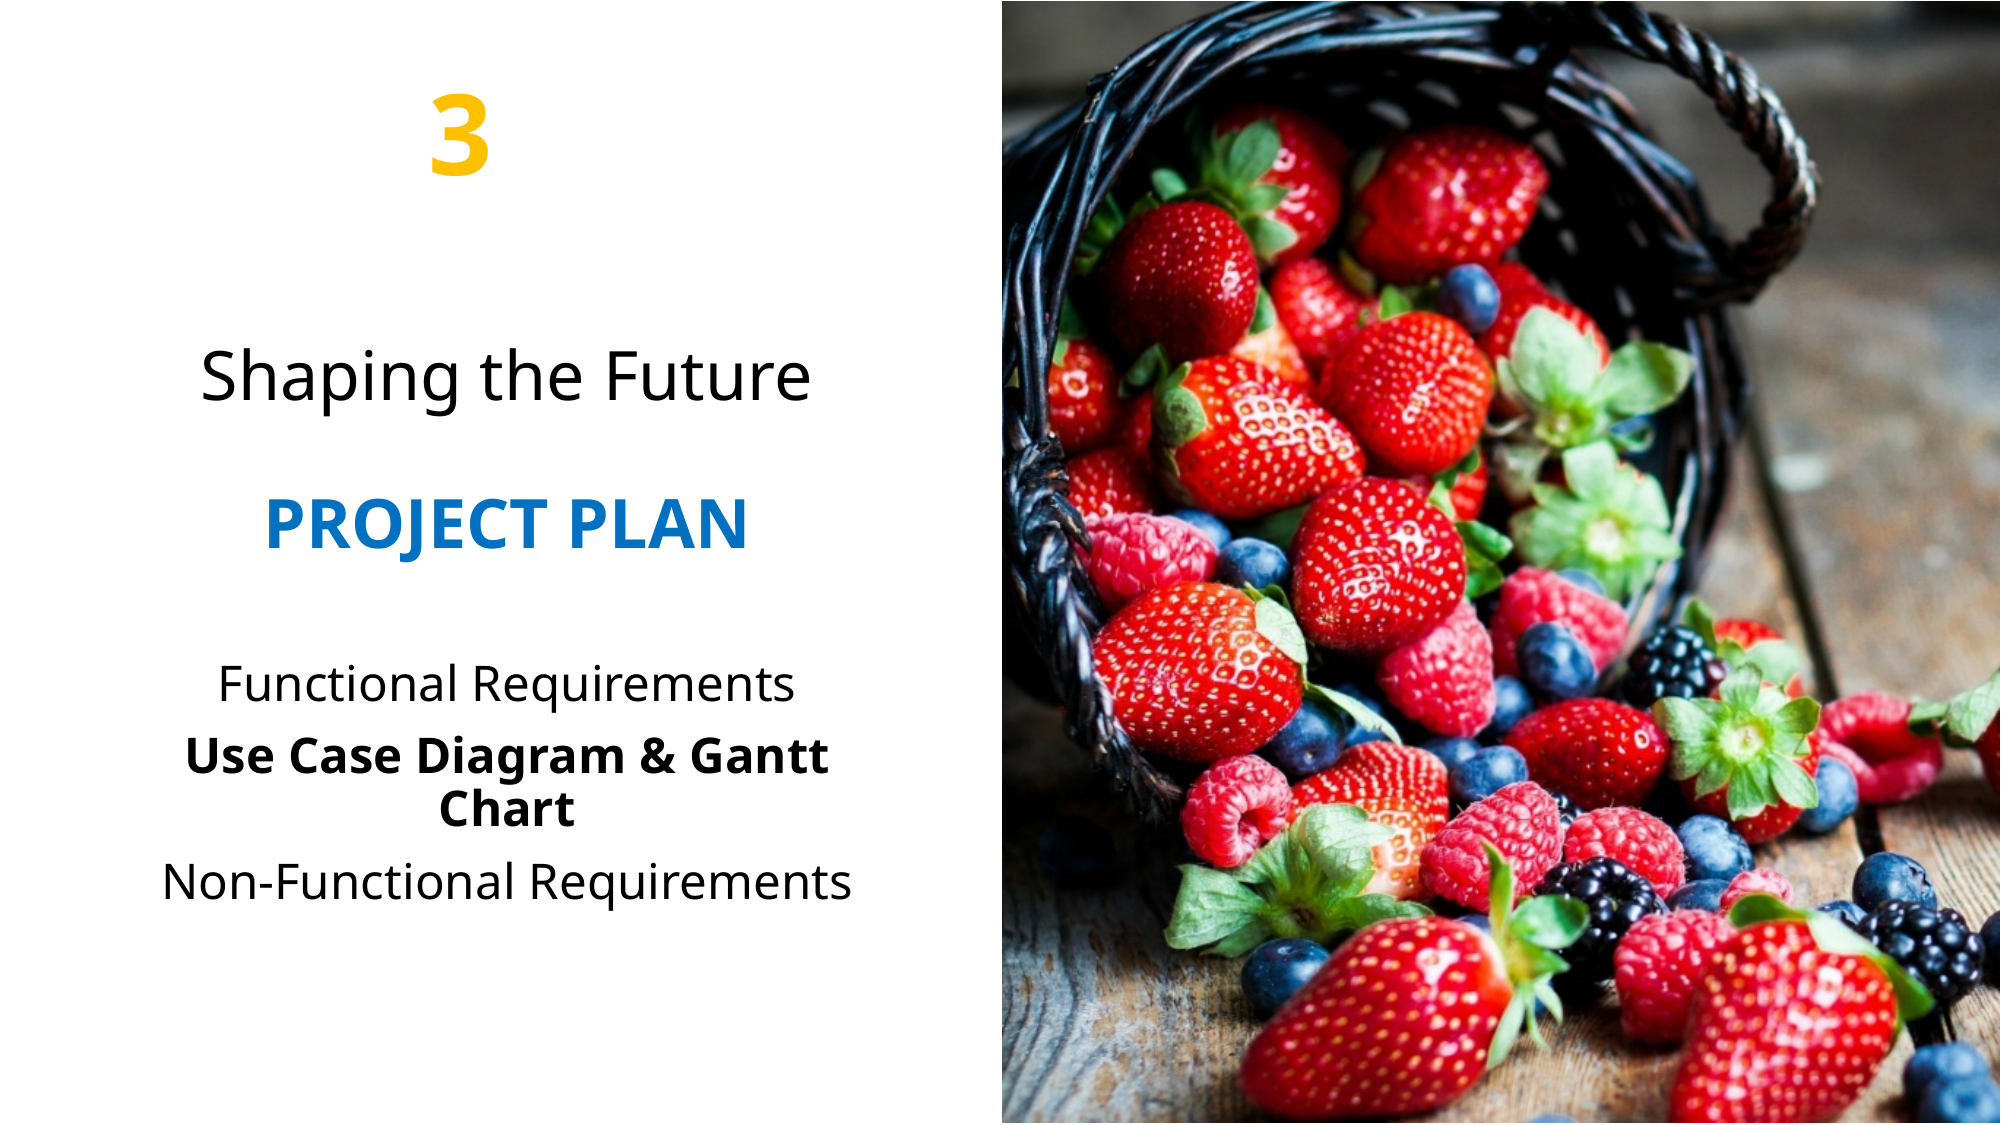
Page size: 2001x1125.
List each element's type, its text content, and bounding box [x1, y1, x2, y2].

list Shaping the Future PROJECT PLAN Functional Requirements Use Case Diagram & Gantt Chart Non-Functional Requirements [137, 334, 877, 960]
picture [1002, 1, 2000, 1124]
title 3 [137, 75, 783, 334]
